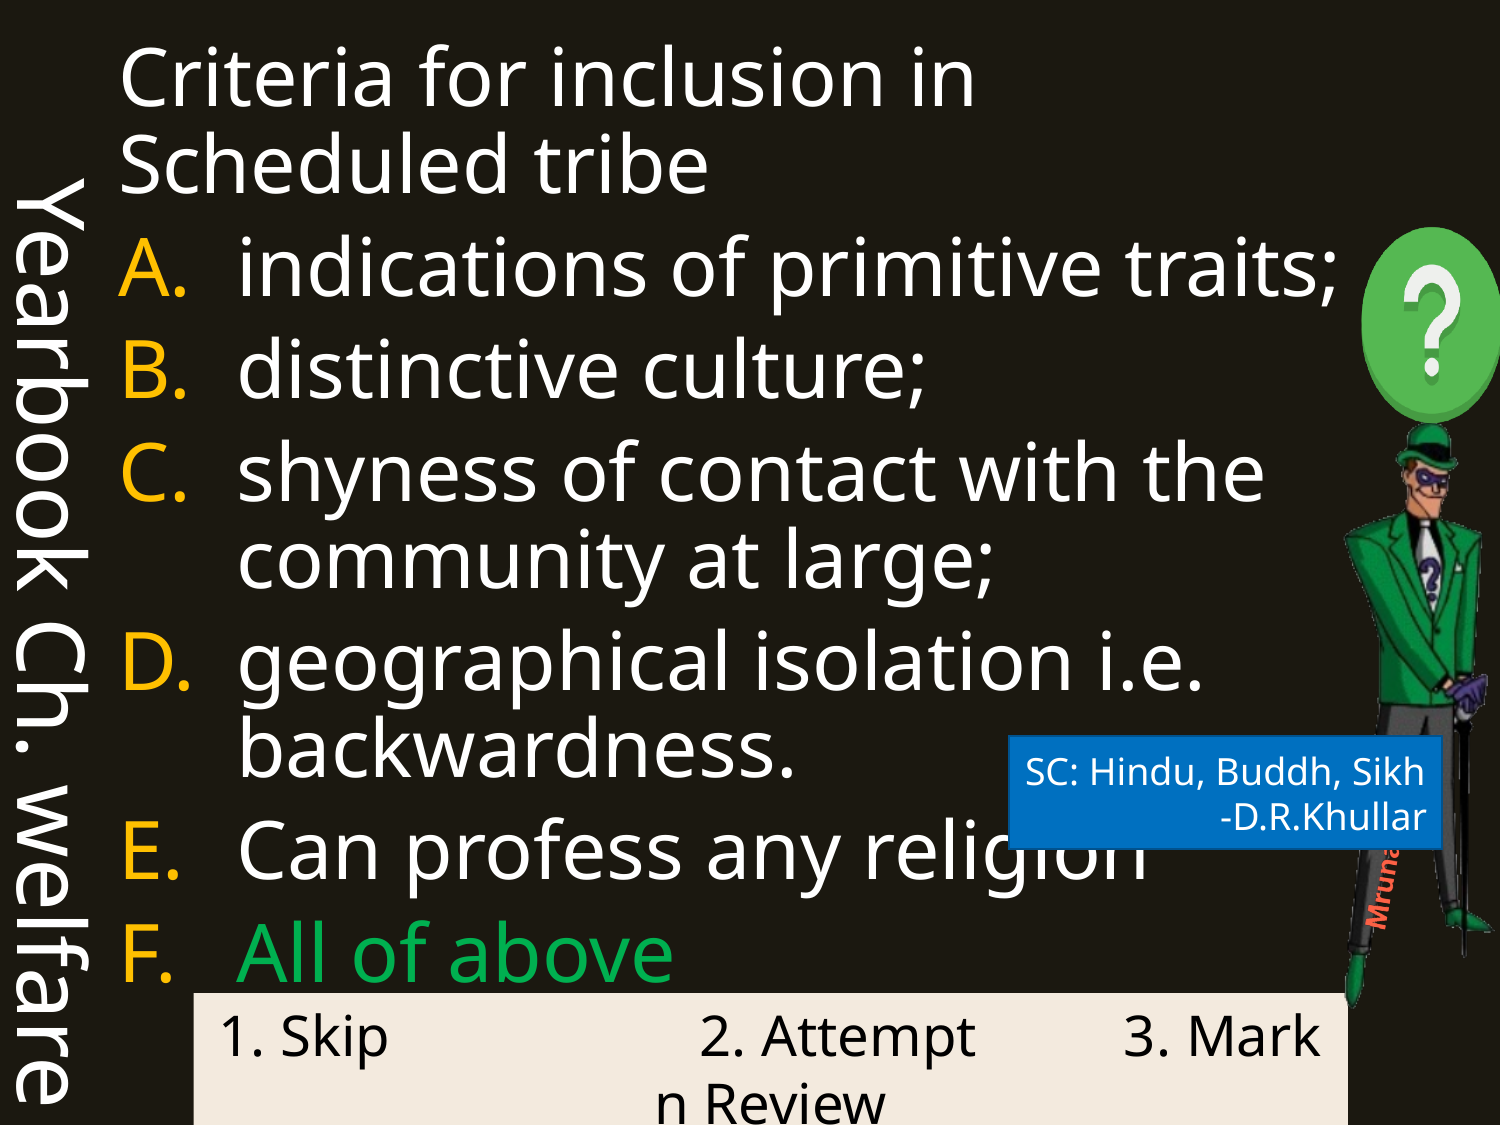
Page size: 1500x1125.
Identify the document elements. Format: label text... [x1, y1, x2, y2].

list Yearbook Ch. welfare [5, 0, 91, 1125]
picture [1397, 208, 1500, 1014]
list Criteria for inclusion in Scheduled tribe indications of primitive traits; distinctive culture; shyness of contact with the community at large; geographical isolation i.e. backwardness. Can profess any religion All of above [103, 29, 1397, 1014]
text_box SC: Hindu, Buddh, Sikh -D.R.Khullar [1008, 735, 1443, 850]
